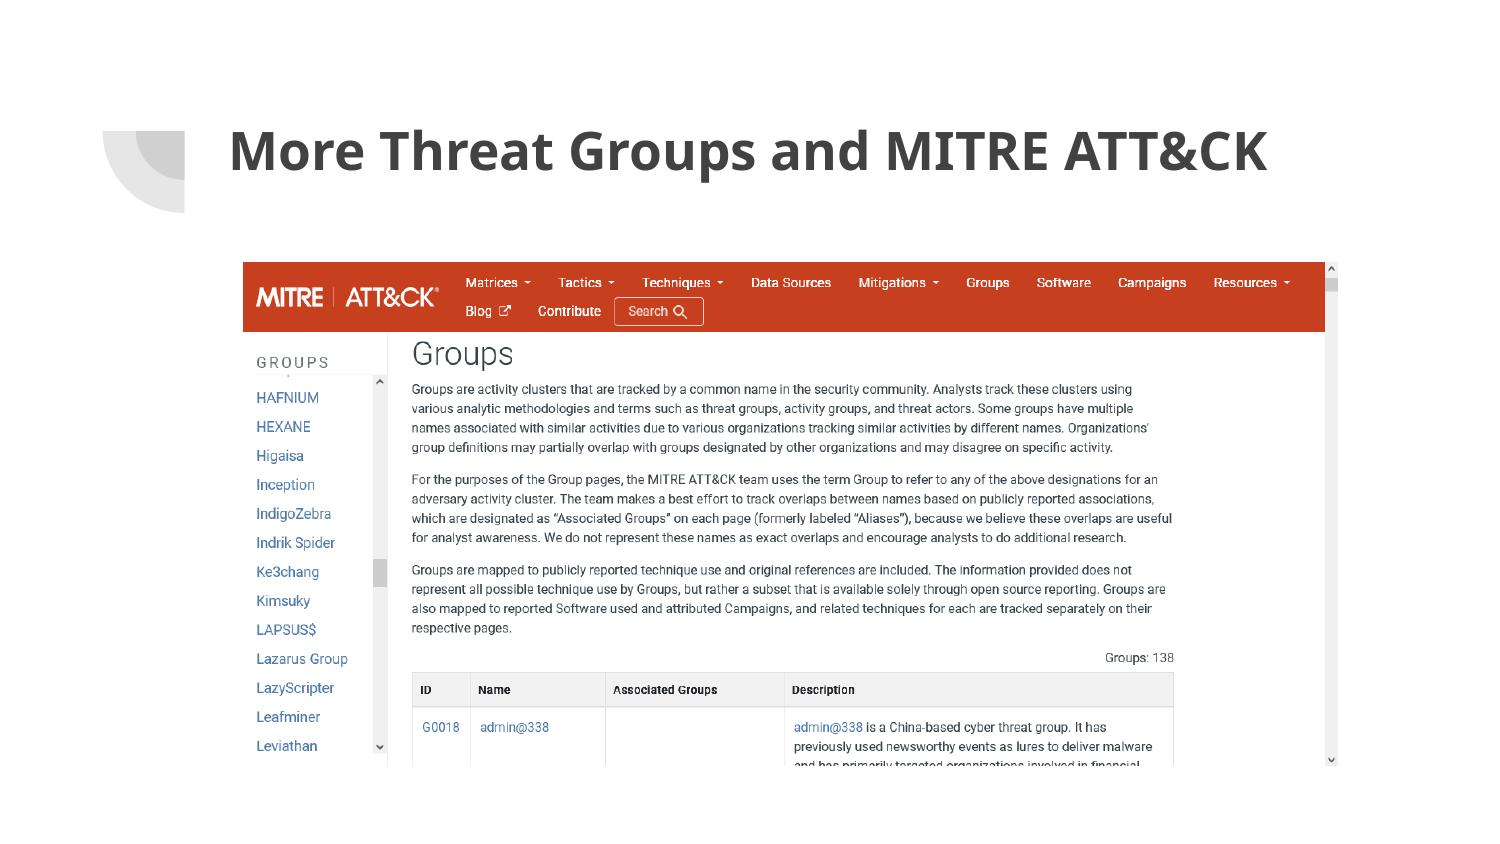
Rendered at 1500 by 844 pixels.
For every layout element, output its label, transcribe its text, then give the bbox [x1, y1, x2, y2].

picture [242, 261, 1339, 766]
title More Threat Groups and MITRE ATT&CK [213, 98, 1368, 263]
